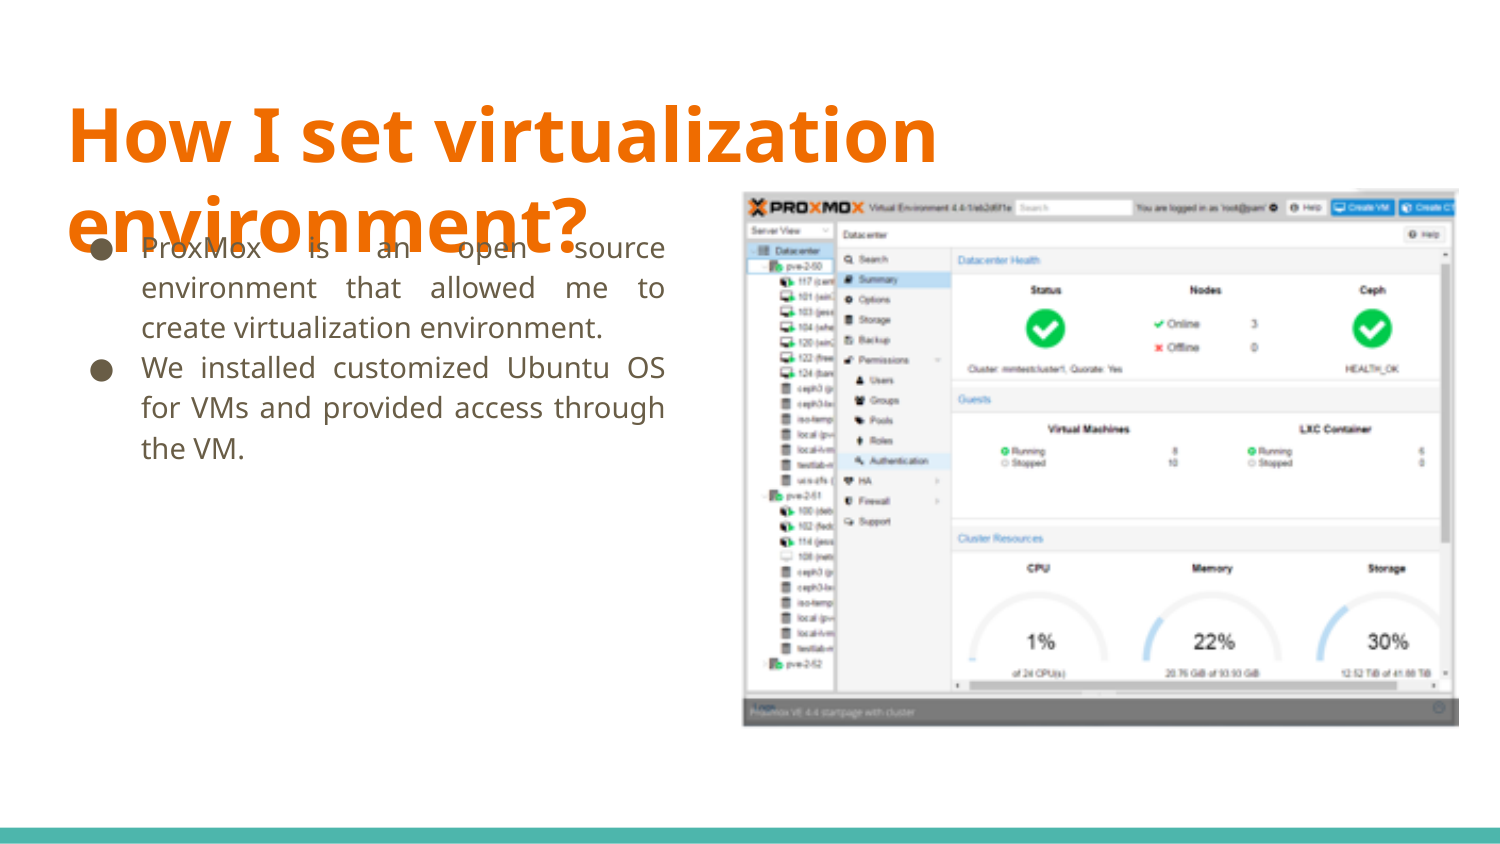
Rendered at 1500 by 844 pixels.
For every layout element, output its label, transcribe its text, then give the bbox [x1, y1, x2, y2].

picture [738, 188, 1460, 731]
title How I set virtualization environment? [51, 72, 1449, 189]
list ProxMox is an open source environment that allowed me to create virtualization environment. We installed customized Ubuntu OS for VMs and provided access through the VM. [51, 209, 682, 751]
